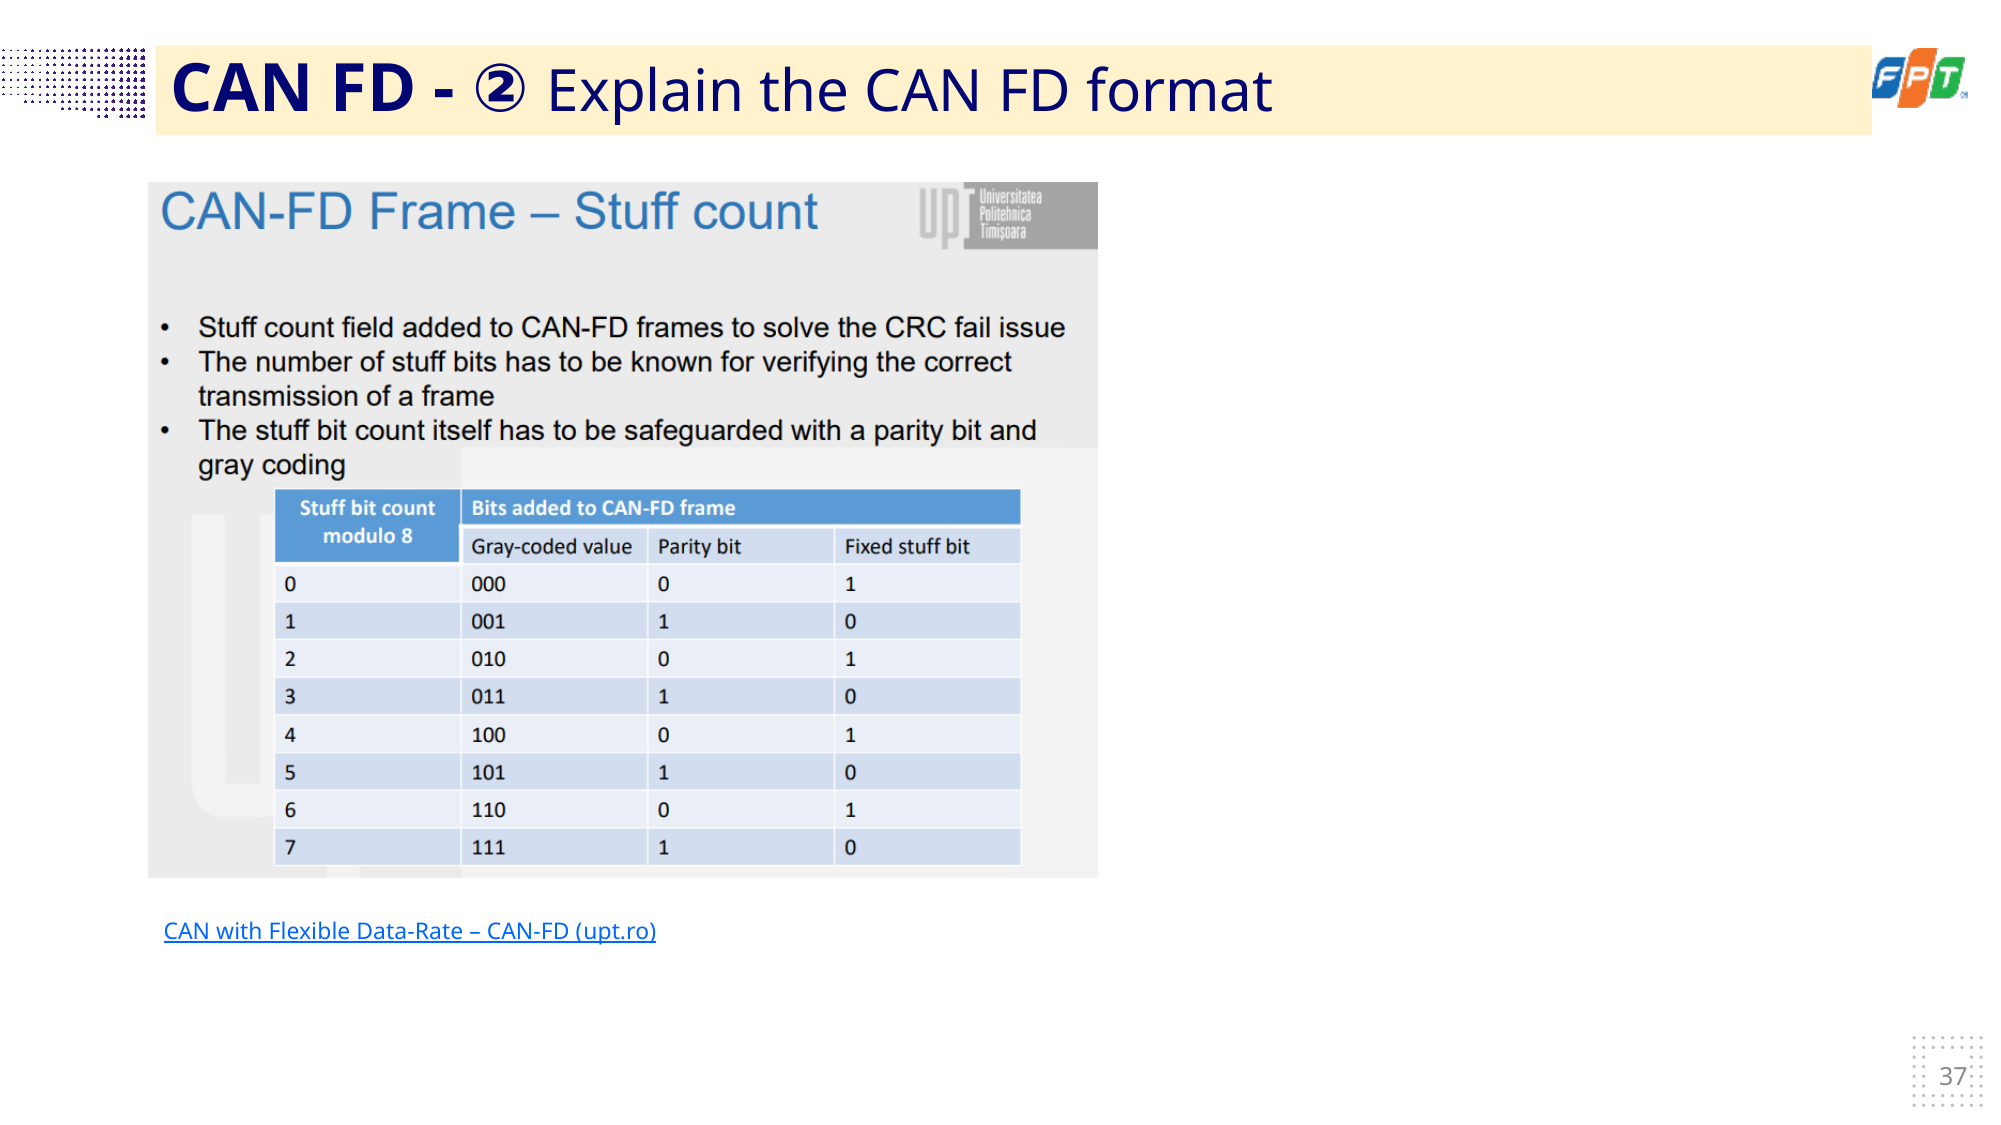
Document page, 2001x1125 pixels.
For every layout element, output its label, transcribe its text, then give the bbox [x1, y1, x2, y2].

picture [1872, 48, 1968, 111]
slide_number 37 [1898, 1047, 1983, 1108]
text_box CAN with Flexible Data-Rate – CAN-FD (upt.ro) [148, 901, 837, 963]
picture [148, 182, 1098, 878]
title CAN FD - ② Explain the CAN FD format [155, 45, 1872, 136]
